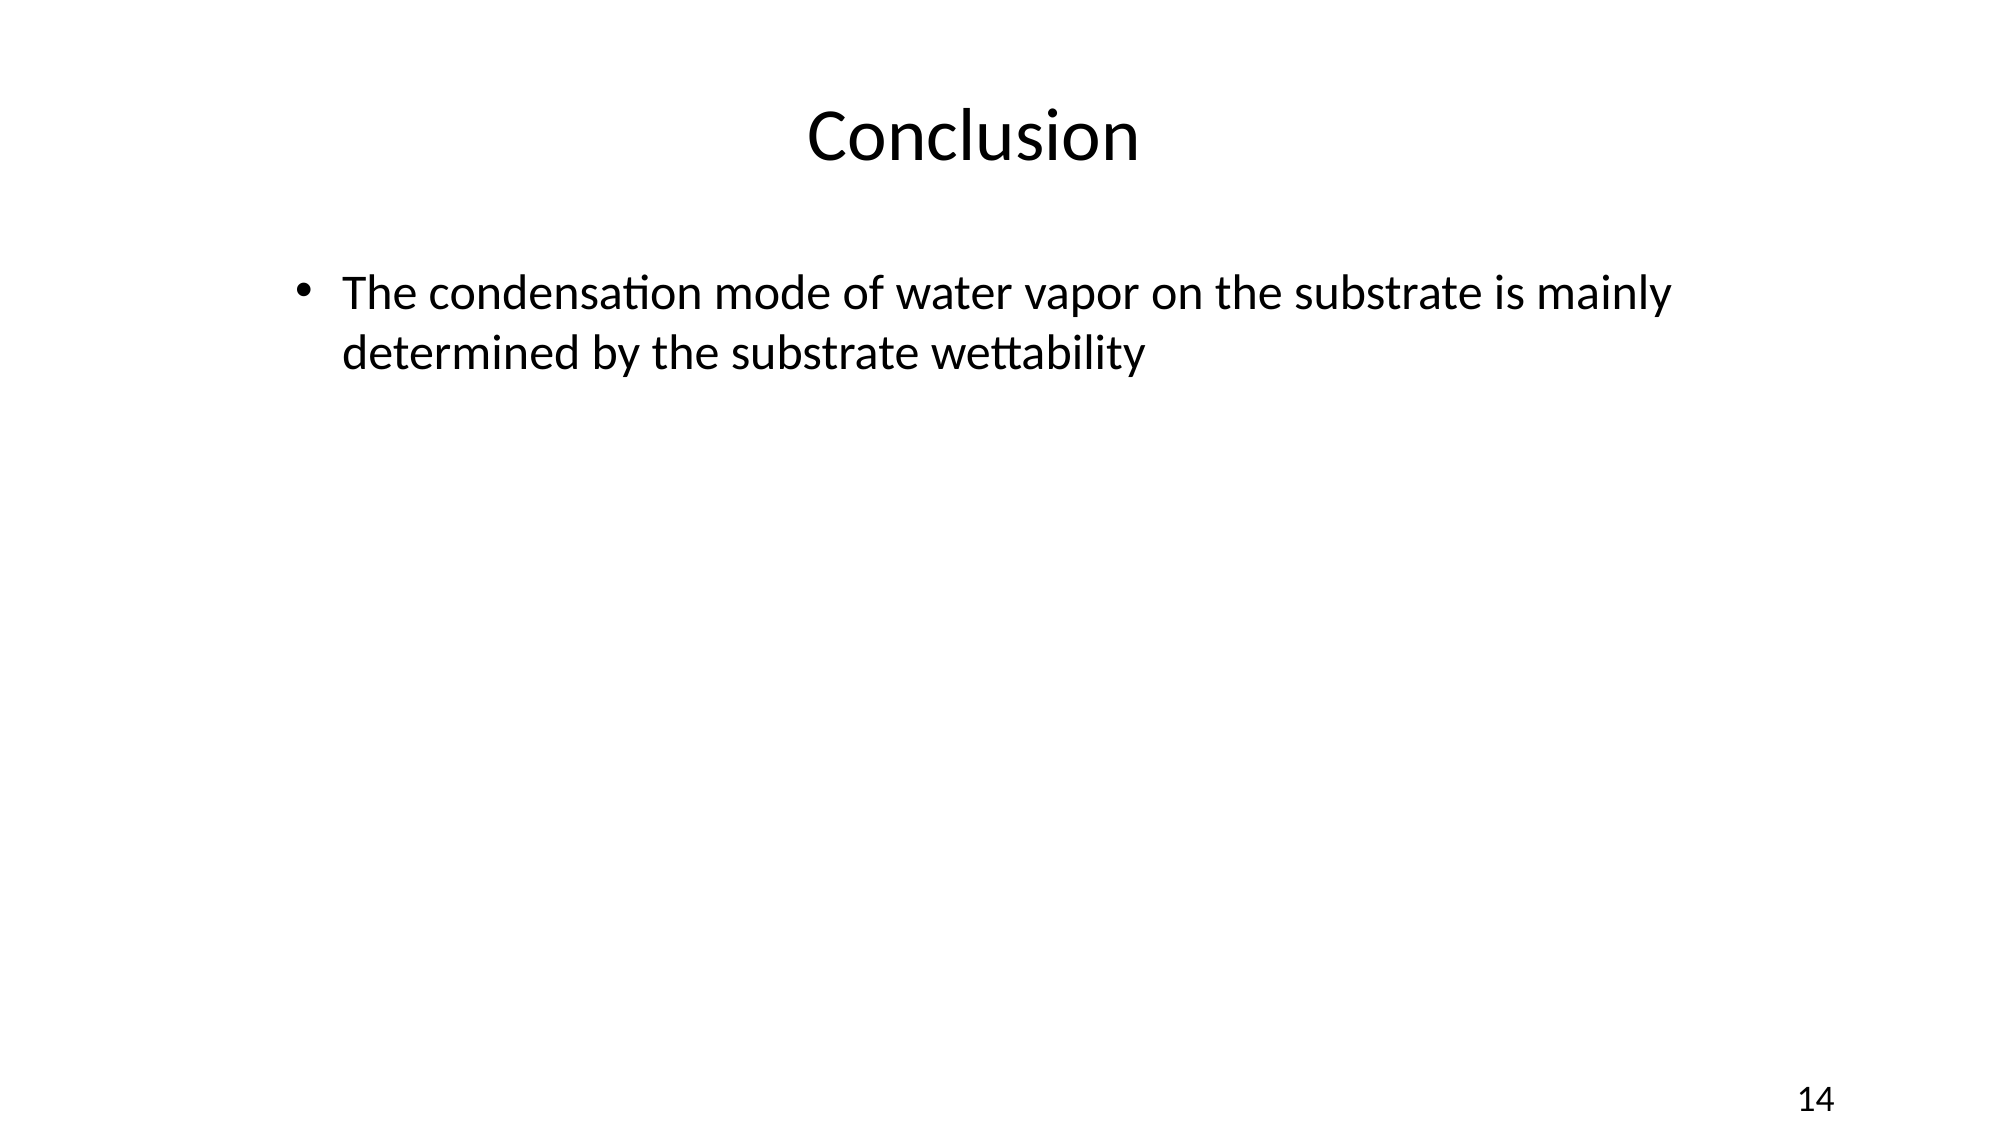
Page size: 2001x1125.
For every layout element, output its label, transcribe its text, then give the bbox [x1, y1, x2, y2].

text_box Conclusion [793, 78, 1156, 184]
text_box 14 [1781, 1066, 1850, 1125]
text_box The condensation mode of water vapor on the substrate is mainly determined by the substrate wettability [280, 252, 1688, 387]
